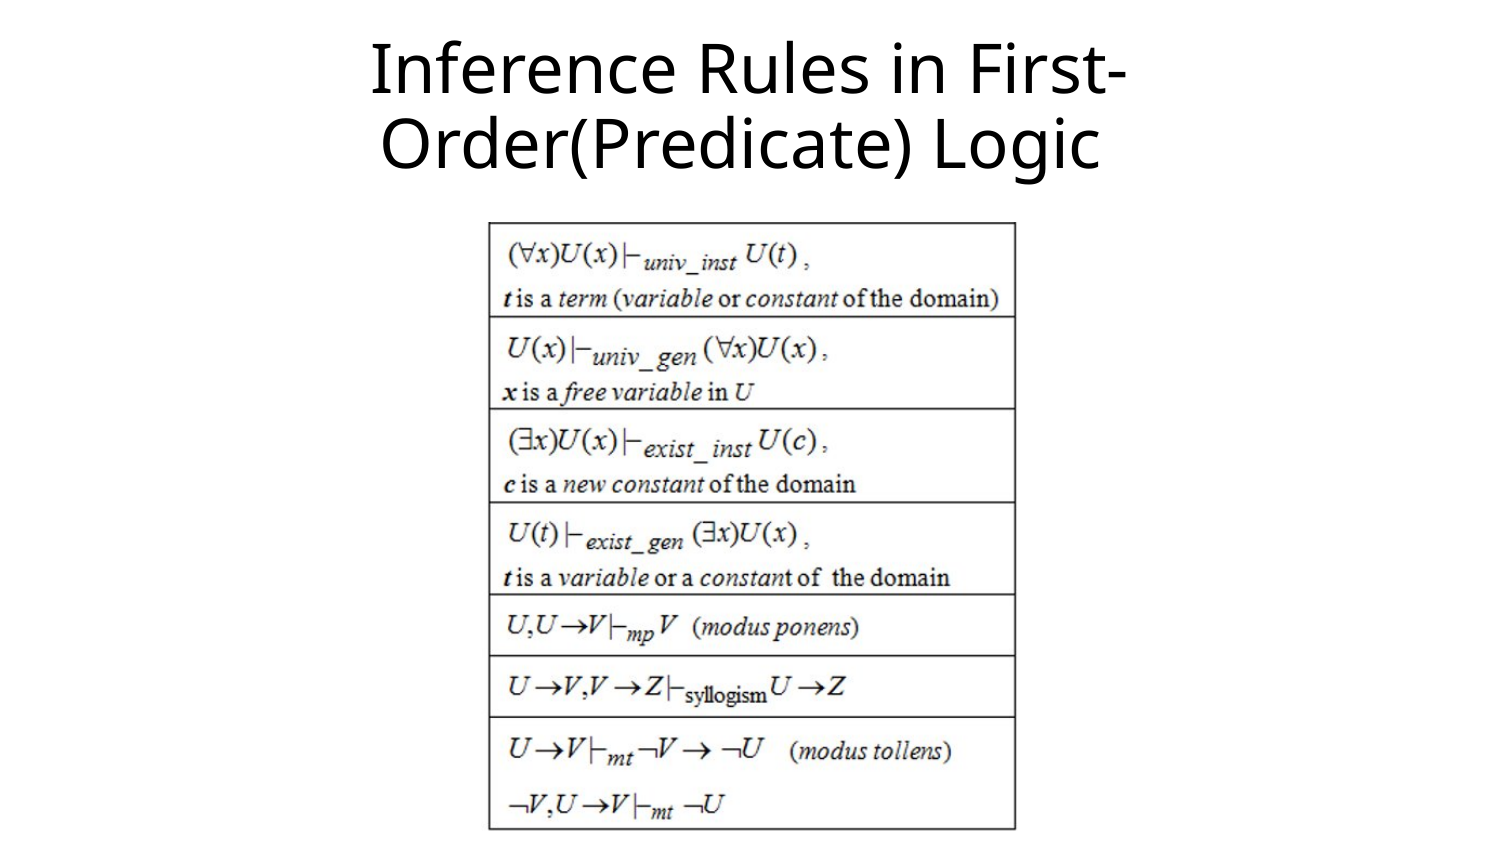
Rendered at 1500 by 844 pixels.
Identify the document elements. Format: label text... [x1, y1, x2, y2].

picture [481, 222, 1019, 836]
text_box Inference Rules in First-Order(Predicate) Logic [96, 61, 1403, 156]
